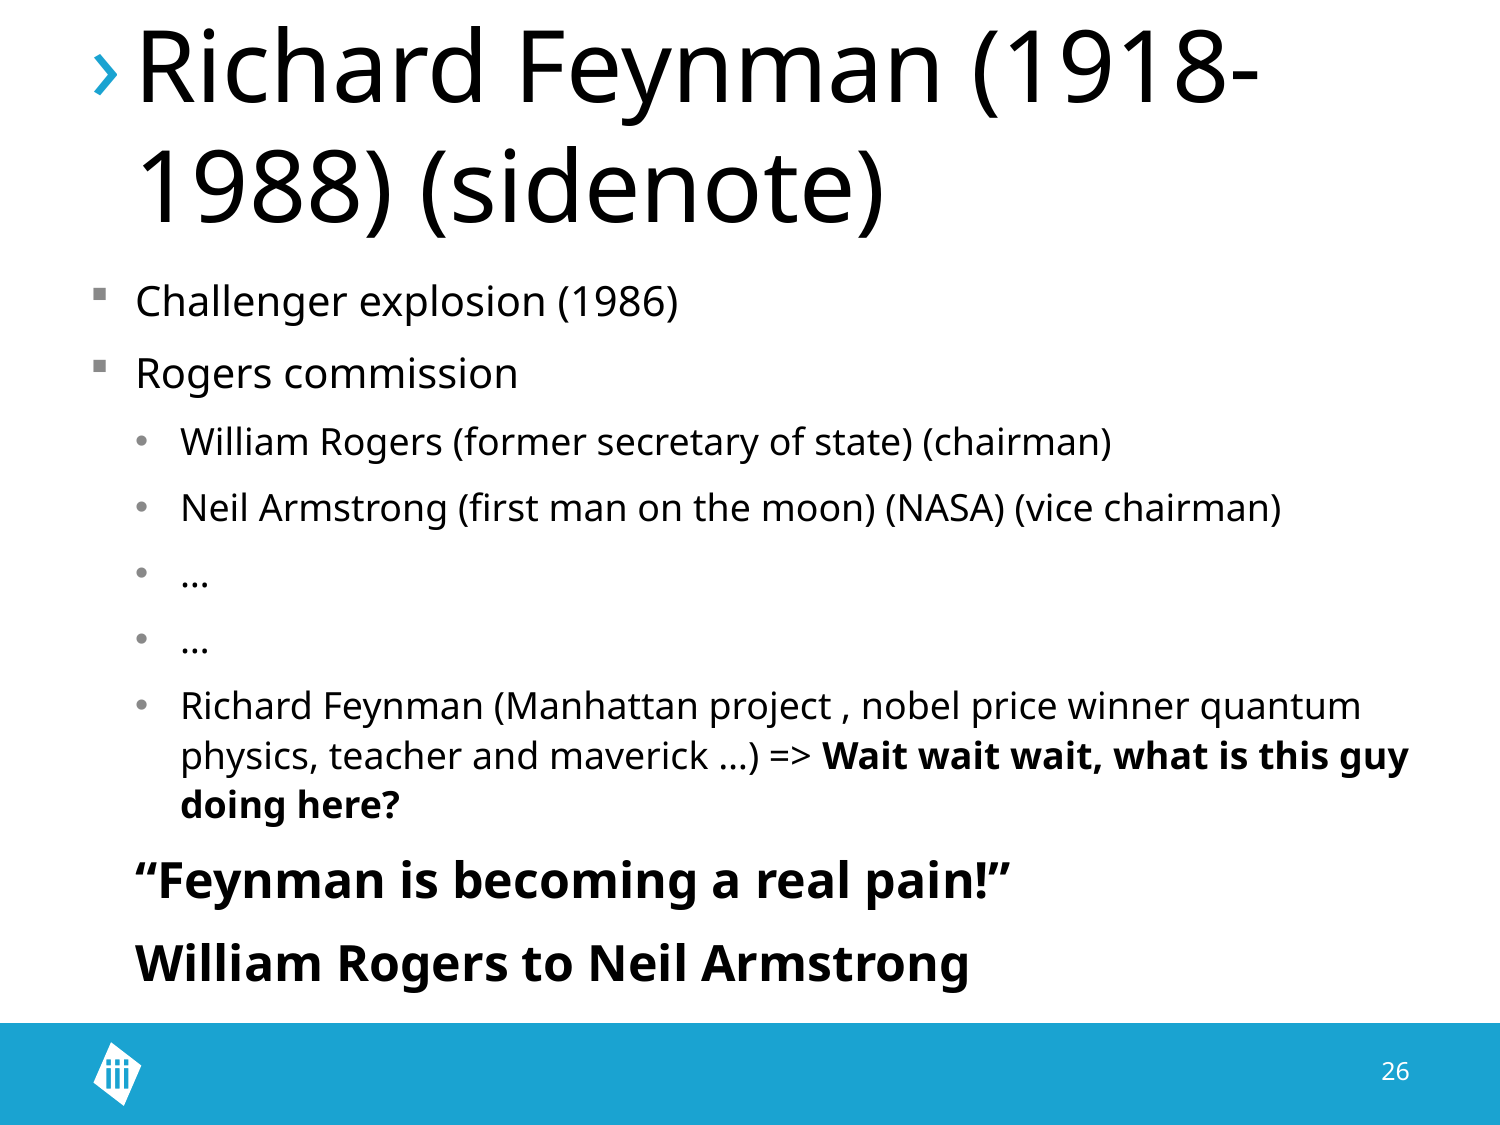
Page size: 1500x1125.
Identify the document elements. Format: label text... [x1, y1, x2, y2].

title Richard Feynman (1918-1988) (sidenote) [75, 29, 1425, 217]
list Challenger explosion (1986) Rogers commission William Rogers (former secretary of state) (chairman) Neil Armstrong (first man on the moon) (NASA) (vice chairman) … … Richard Feynman (Manhattan project , nobel price winner quantum physics, teacher and maverick …) => Wait wait wait, what is this guy doing here? “Feynman is becoming a real pain!” William Rogers to Neil Armstrong [75, 262, 1425, 963]
slide_number 26 [1074, 1042, 1425, 1103]
